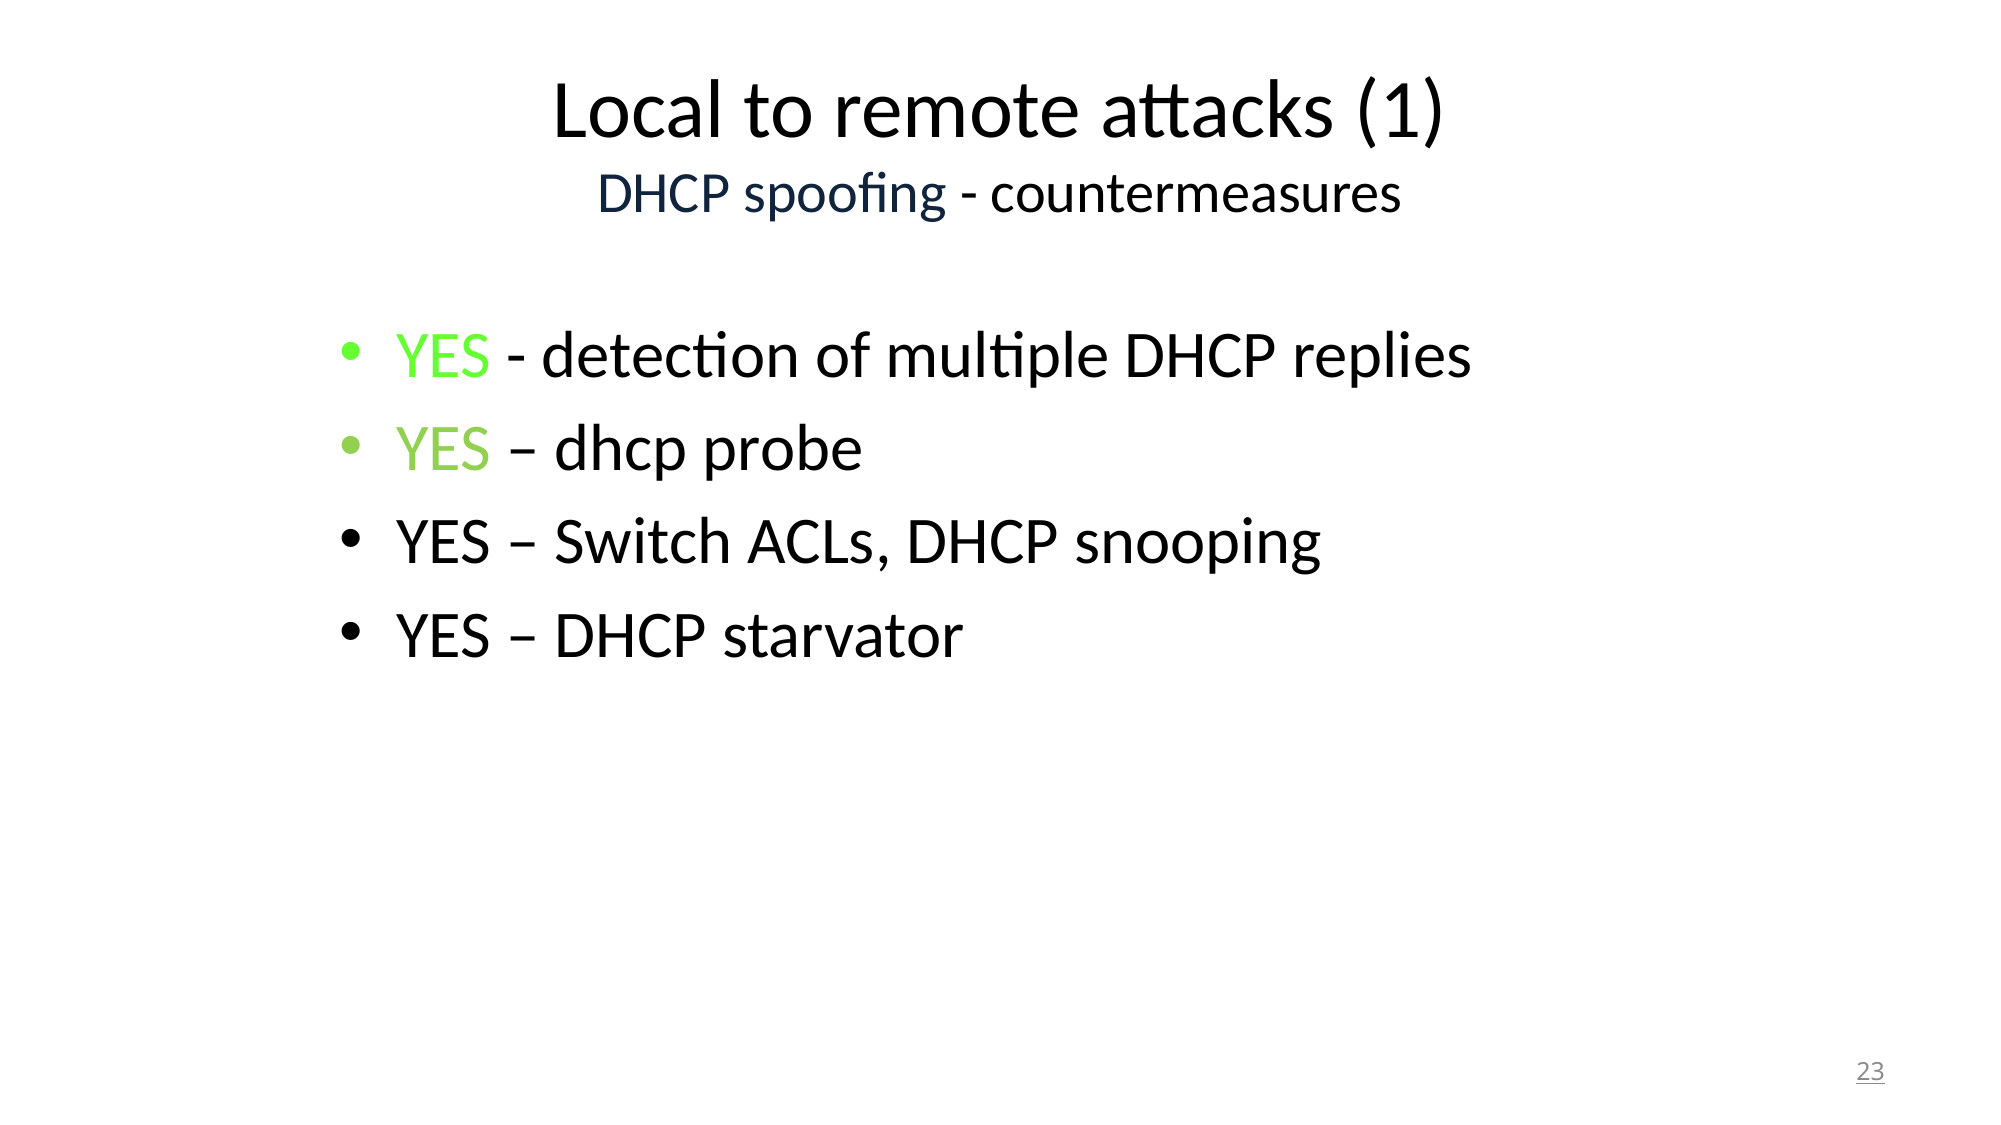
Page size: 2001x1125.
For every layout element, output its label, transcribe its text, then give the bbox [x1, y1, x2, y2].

title Local to remote attacks (1) DHCP spoofing - countermeasures [99, 45, 1900, 233]
list YES - detection of multiple DHCP replies YES – dhcp probe YES – Switch ACLs, DHCP snooping YES – DHCP starvator [324, 303, 1675, 1047]
slide_number 23 [1433, 1042, 1900, 1103]
